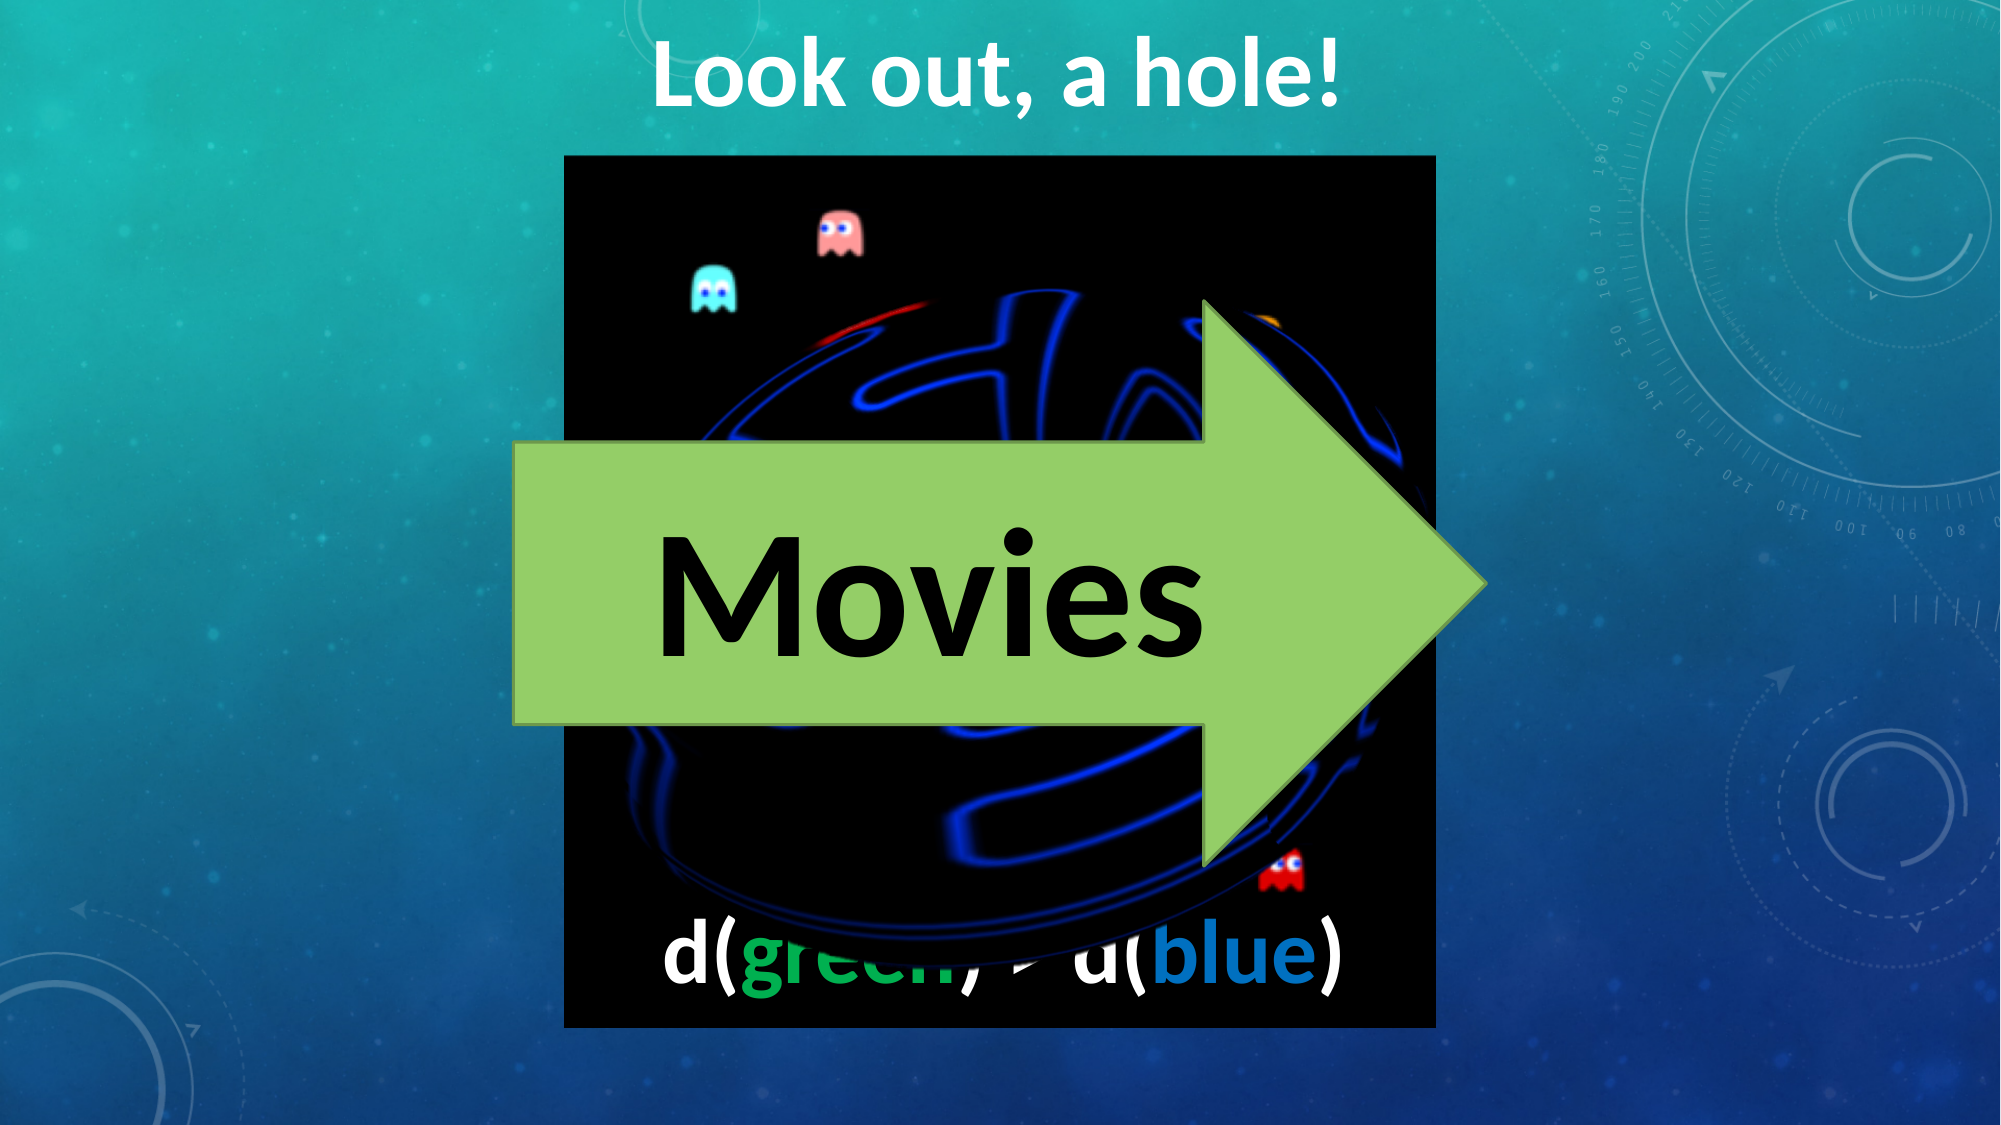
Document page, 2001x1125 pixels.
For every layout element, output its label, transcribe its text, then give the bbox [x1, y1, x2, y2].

text_box Look out, a hole! [0, 0, 2000, 134]
picture [0, 0, 2001, 1125]
